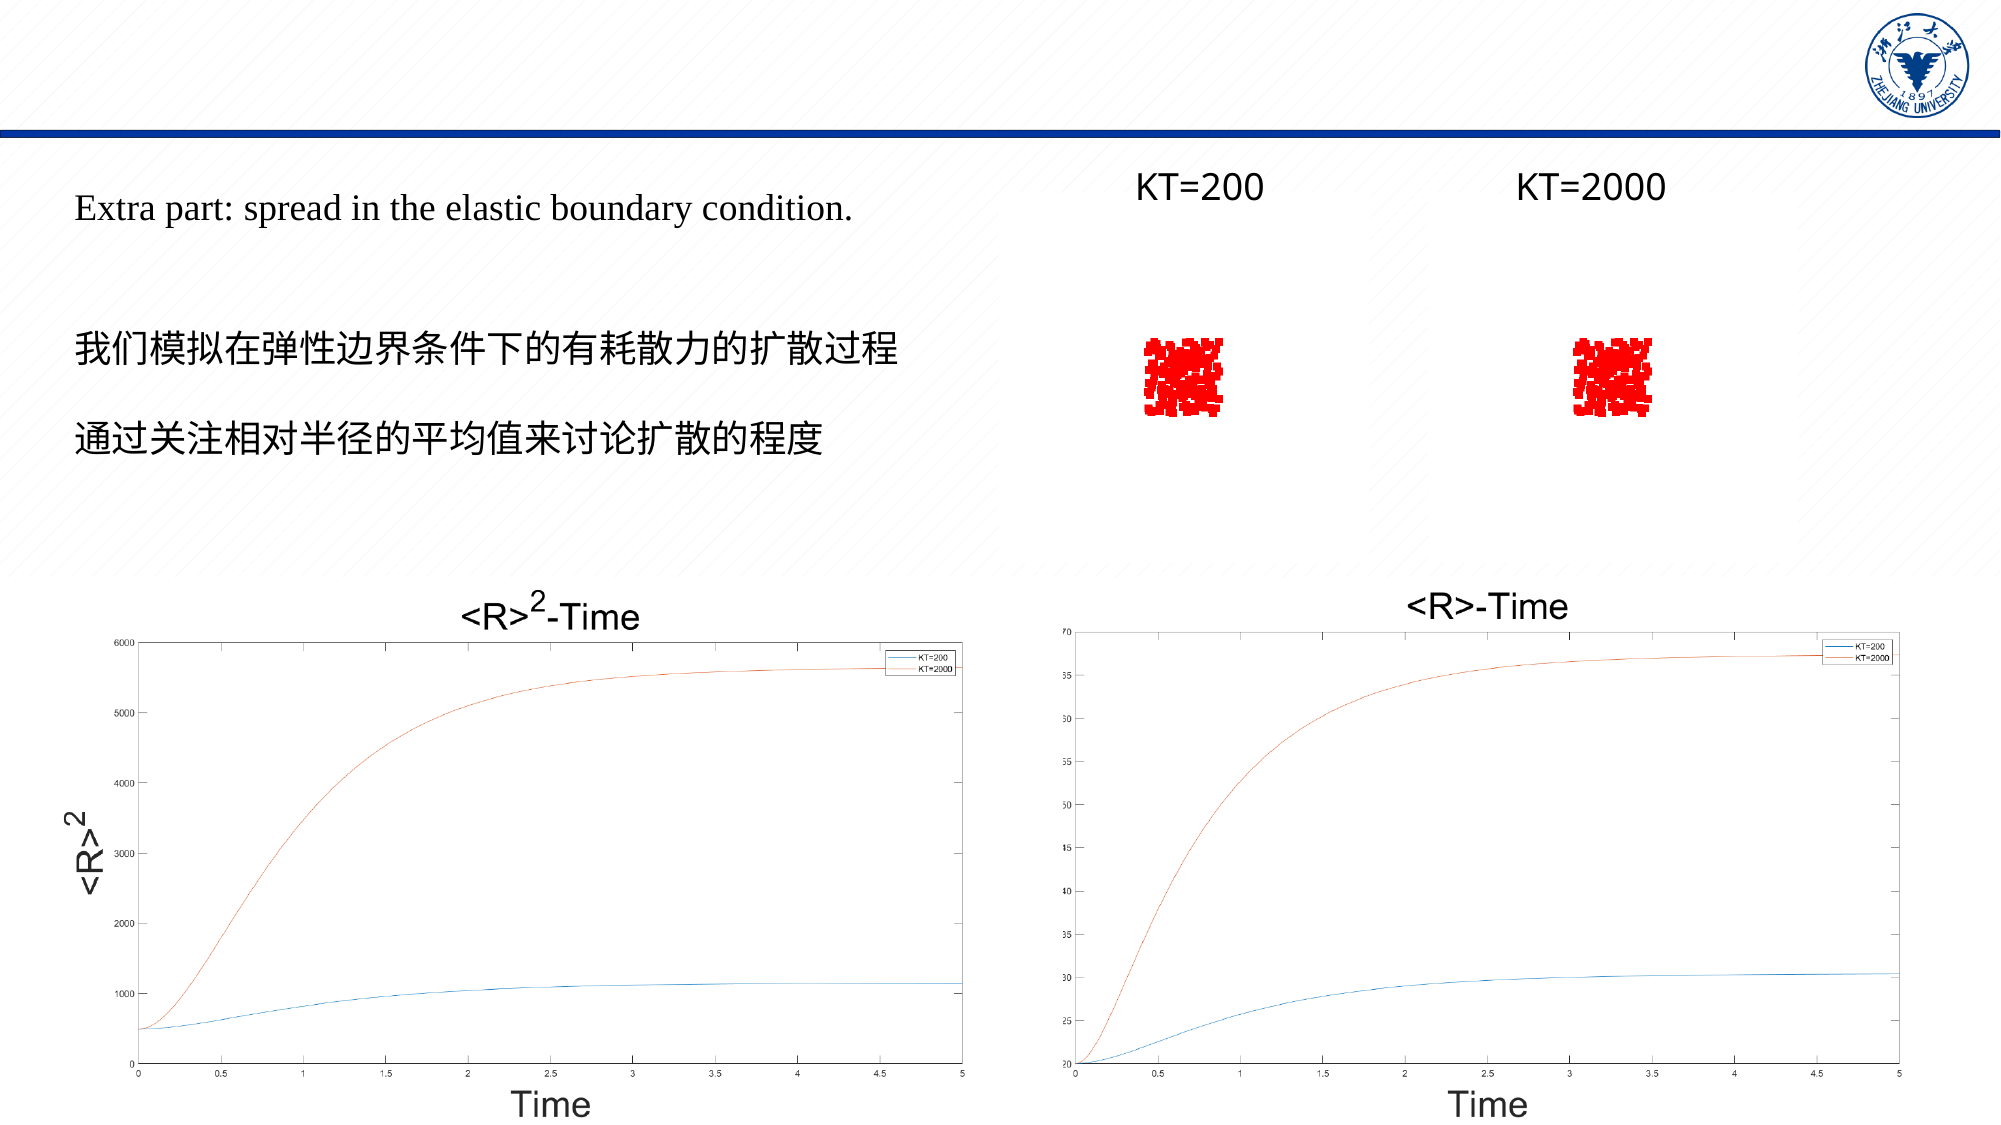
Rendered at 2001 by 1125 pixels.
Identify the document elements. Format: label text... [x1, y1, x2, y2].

picture [0, 577, 2000, 1125]
text_box Extra part: spread in the elastic boundary condition. [59, 175, 1000, 236]
picture [1865, 13, 1975, 118]
picture [1428, 193, 1798, 563]
text_box 我们模拟在弹性边界条件下的有耗散力的扩散过程 通过关注相对半径的平均值来讨论扩散的程度 [59, 317, 920, 468]
text_box KT=2000 [1500, 155, 1779, 193]
picture [999, 193, 1369, 563]
text_box KT=200 [1120, 155, 1399, 216]
